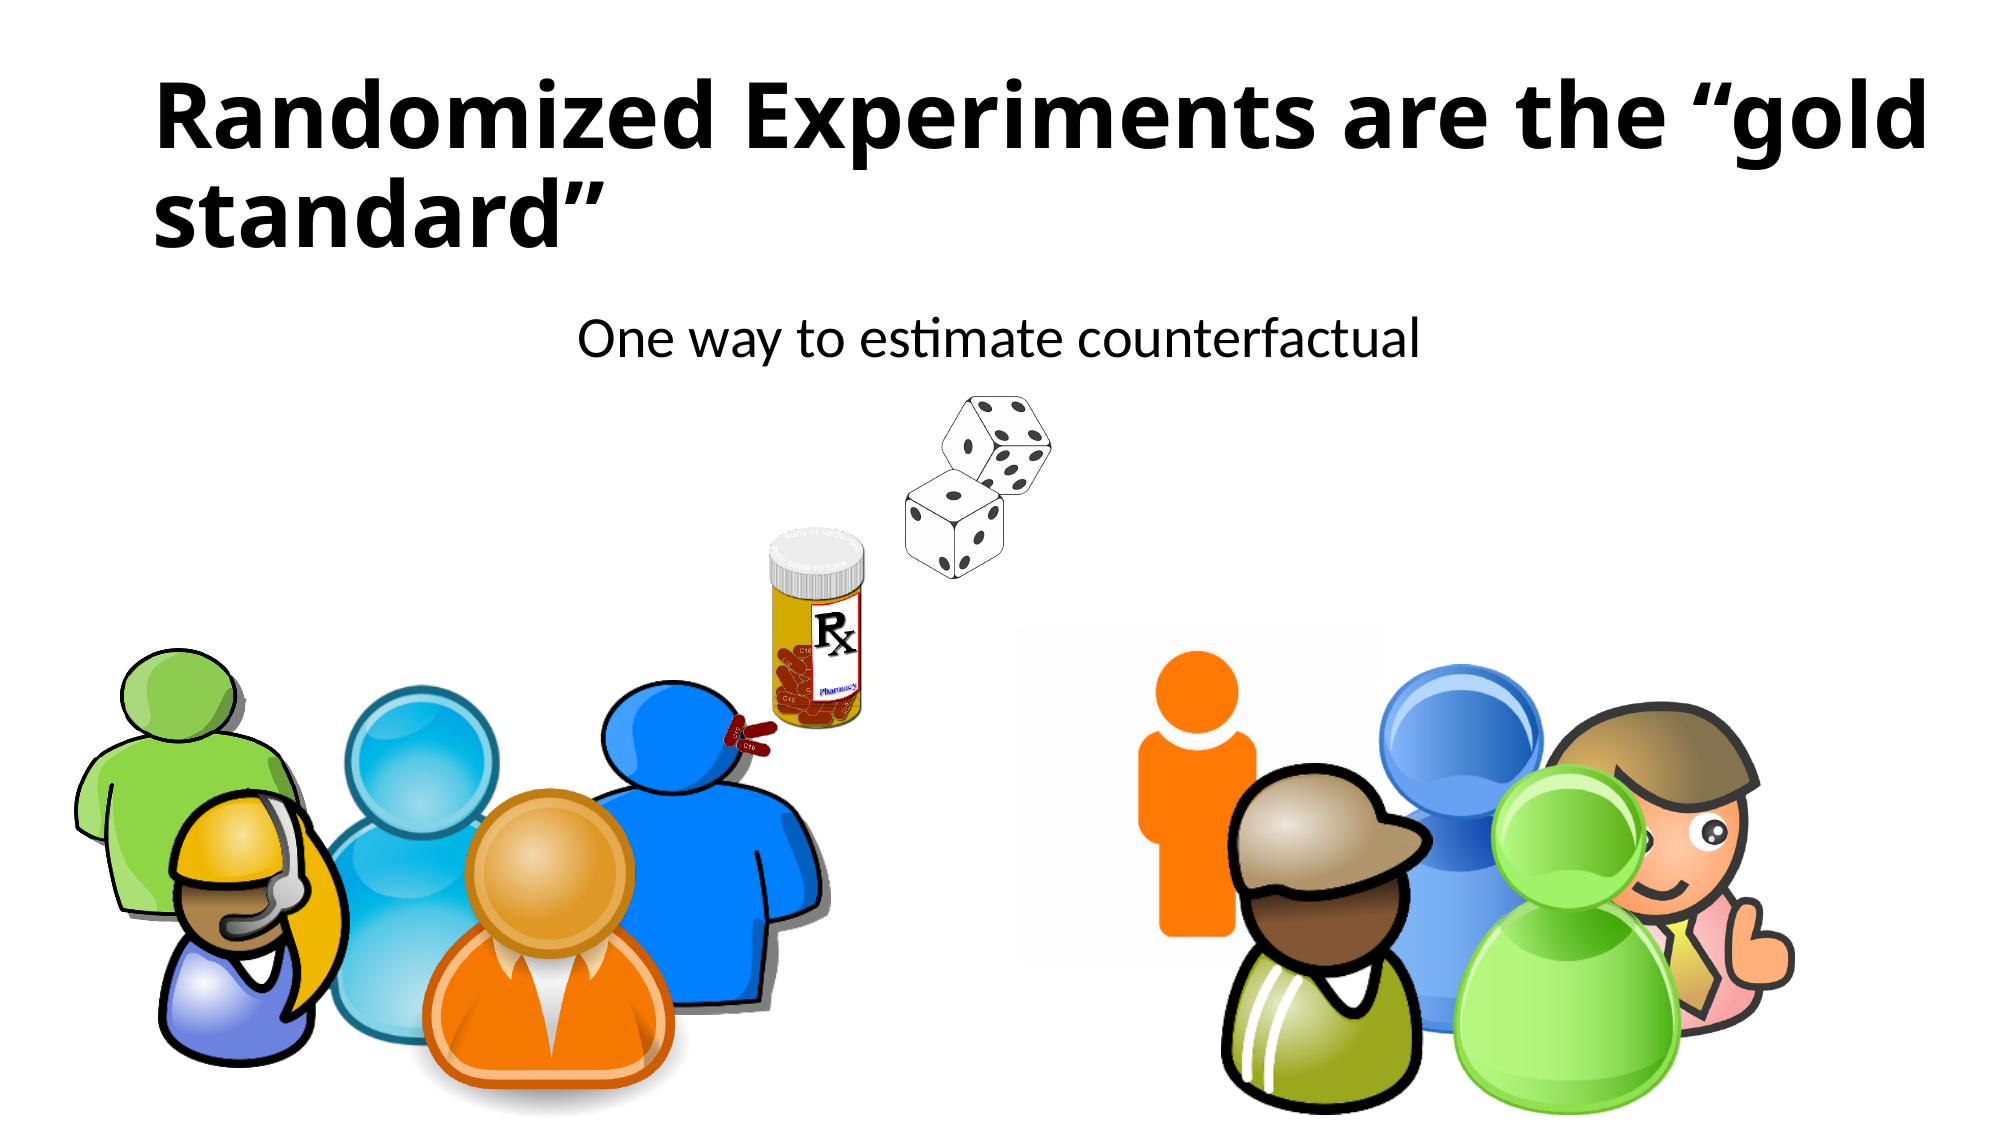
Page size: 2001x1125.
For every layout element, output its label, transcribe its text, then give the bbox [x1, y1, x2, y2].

picture [1017, 626, 1795, 1115]
list One way to estimate counterfactual [137, 299, 1863, 497]
picture [74, 527, 866, 1125]
title Randomized Experiments are the “gold standard” [137, 59, 1982, 278]
picture [879, 396, 1062, 579]
